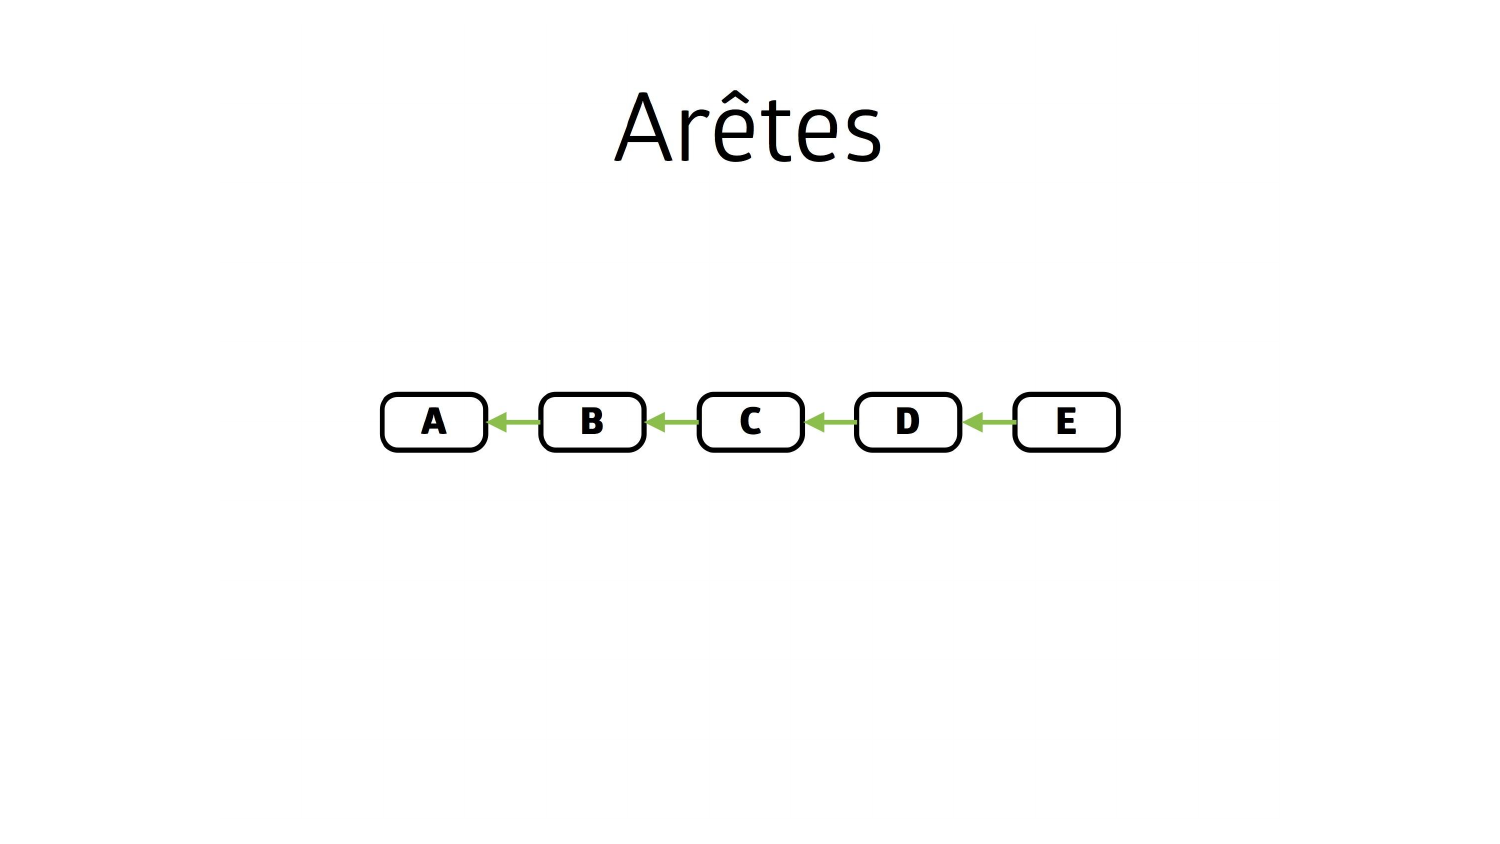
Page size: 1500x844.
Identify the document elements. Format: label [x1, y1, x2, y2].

picture [220, 24, 1280, 819]
